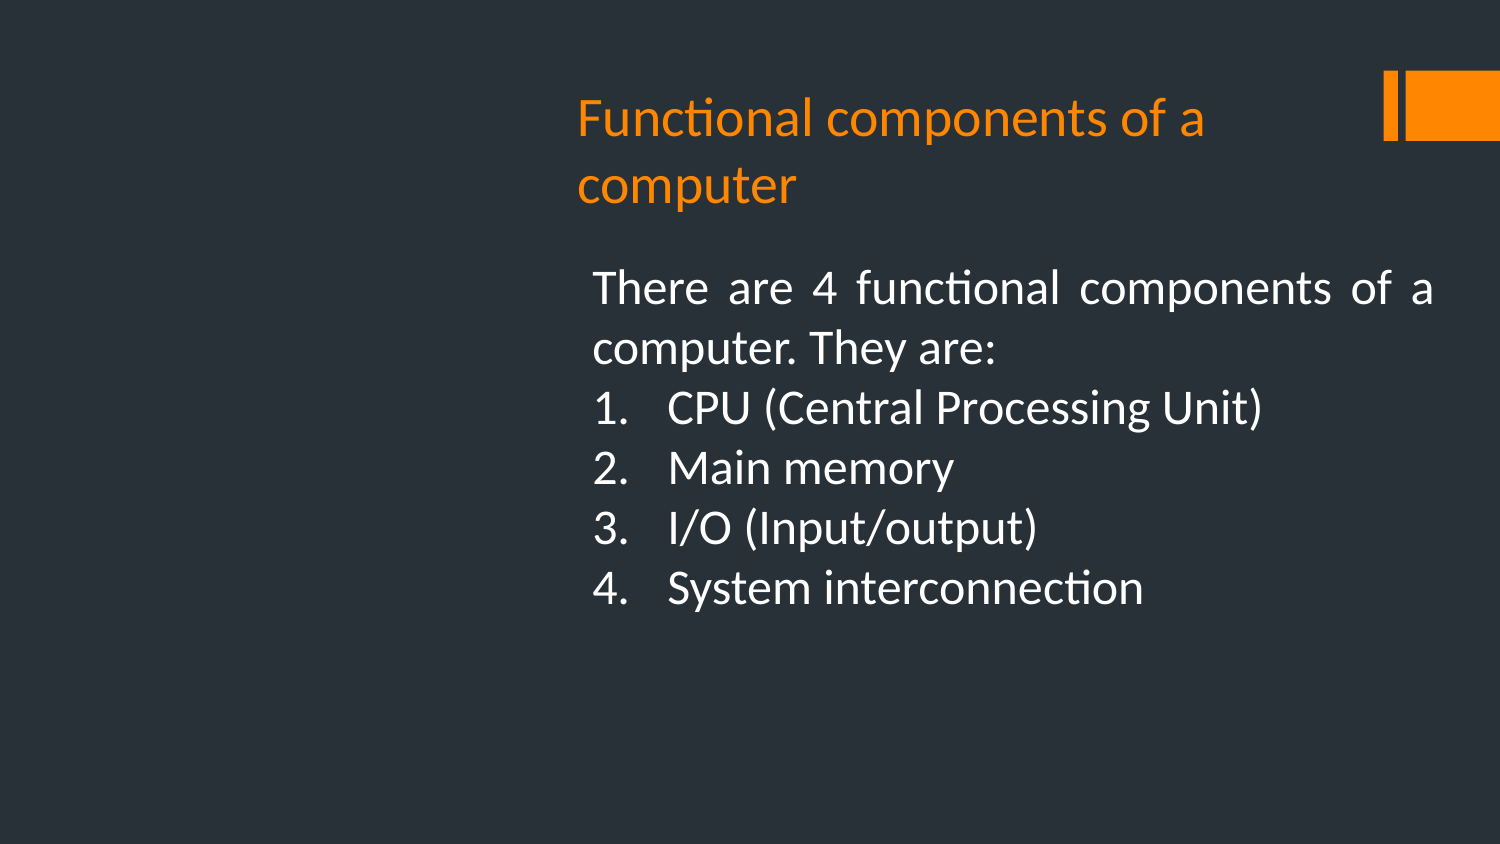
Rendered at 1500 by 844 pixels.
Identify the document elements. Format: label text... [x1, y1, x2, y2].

text_box There are 4 functional components of a computer. They are: CPU (Central Processing Unit) Main memory I/O (Input/output) System interconnection [562, 246, 1450, 667]
title Functional components of a computer [562, 71, 1350, 222]
